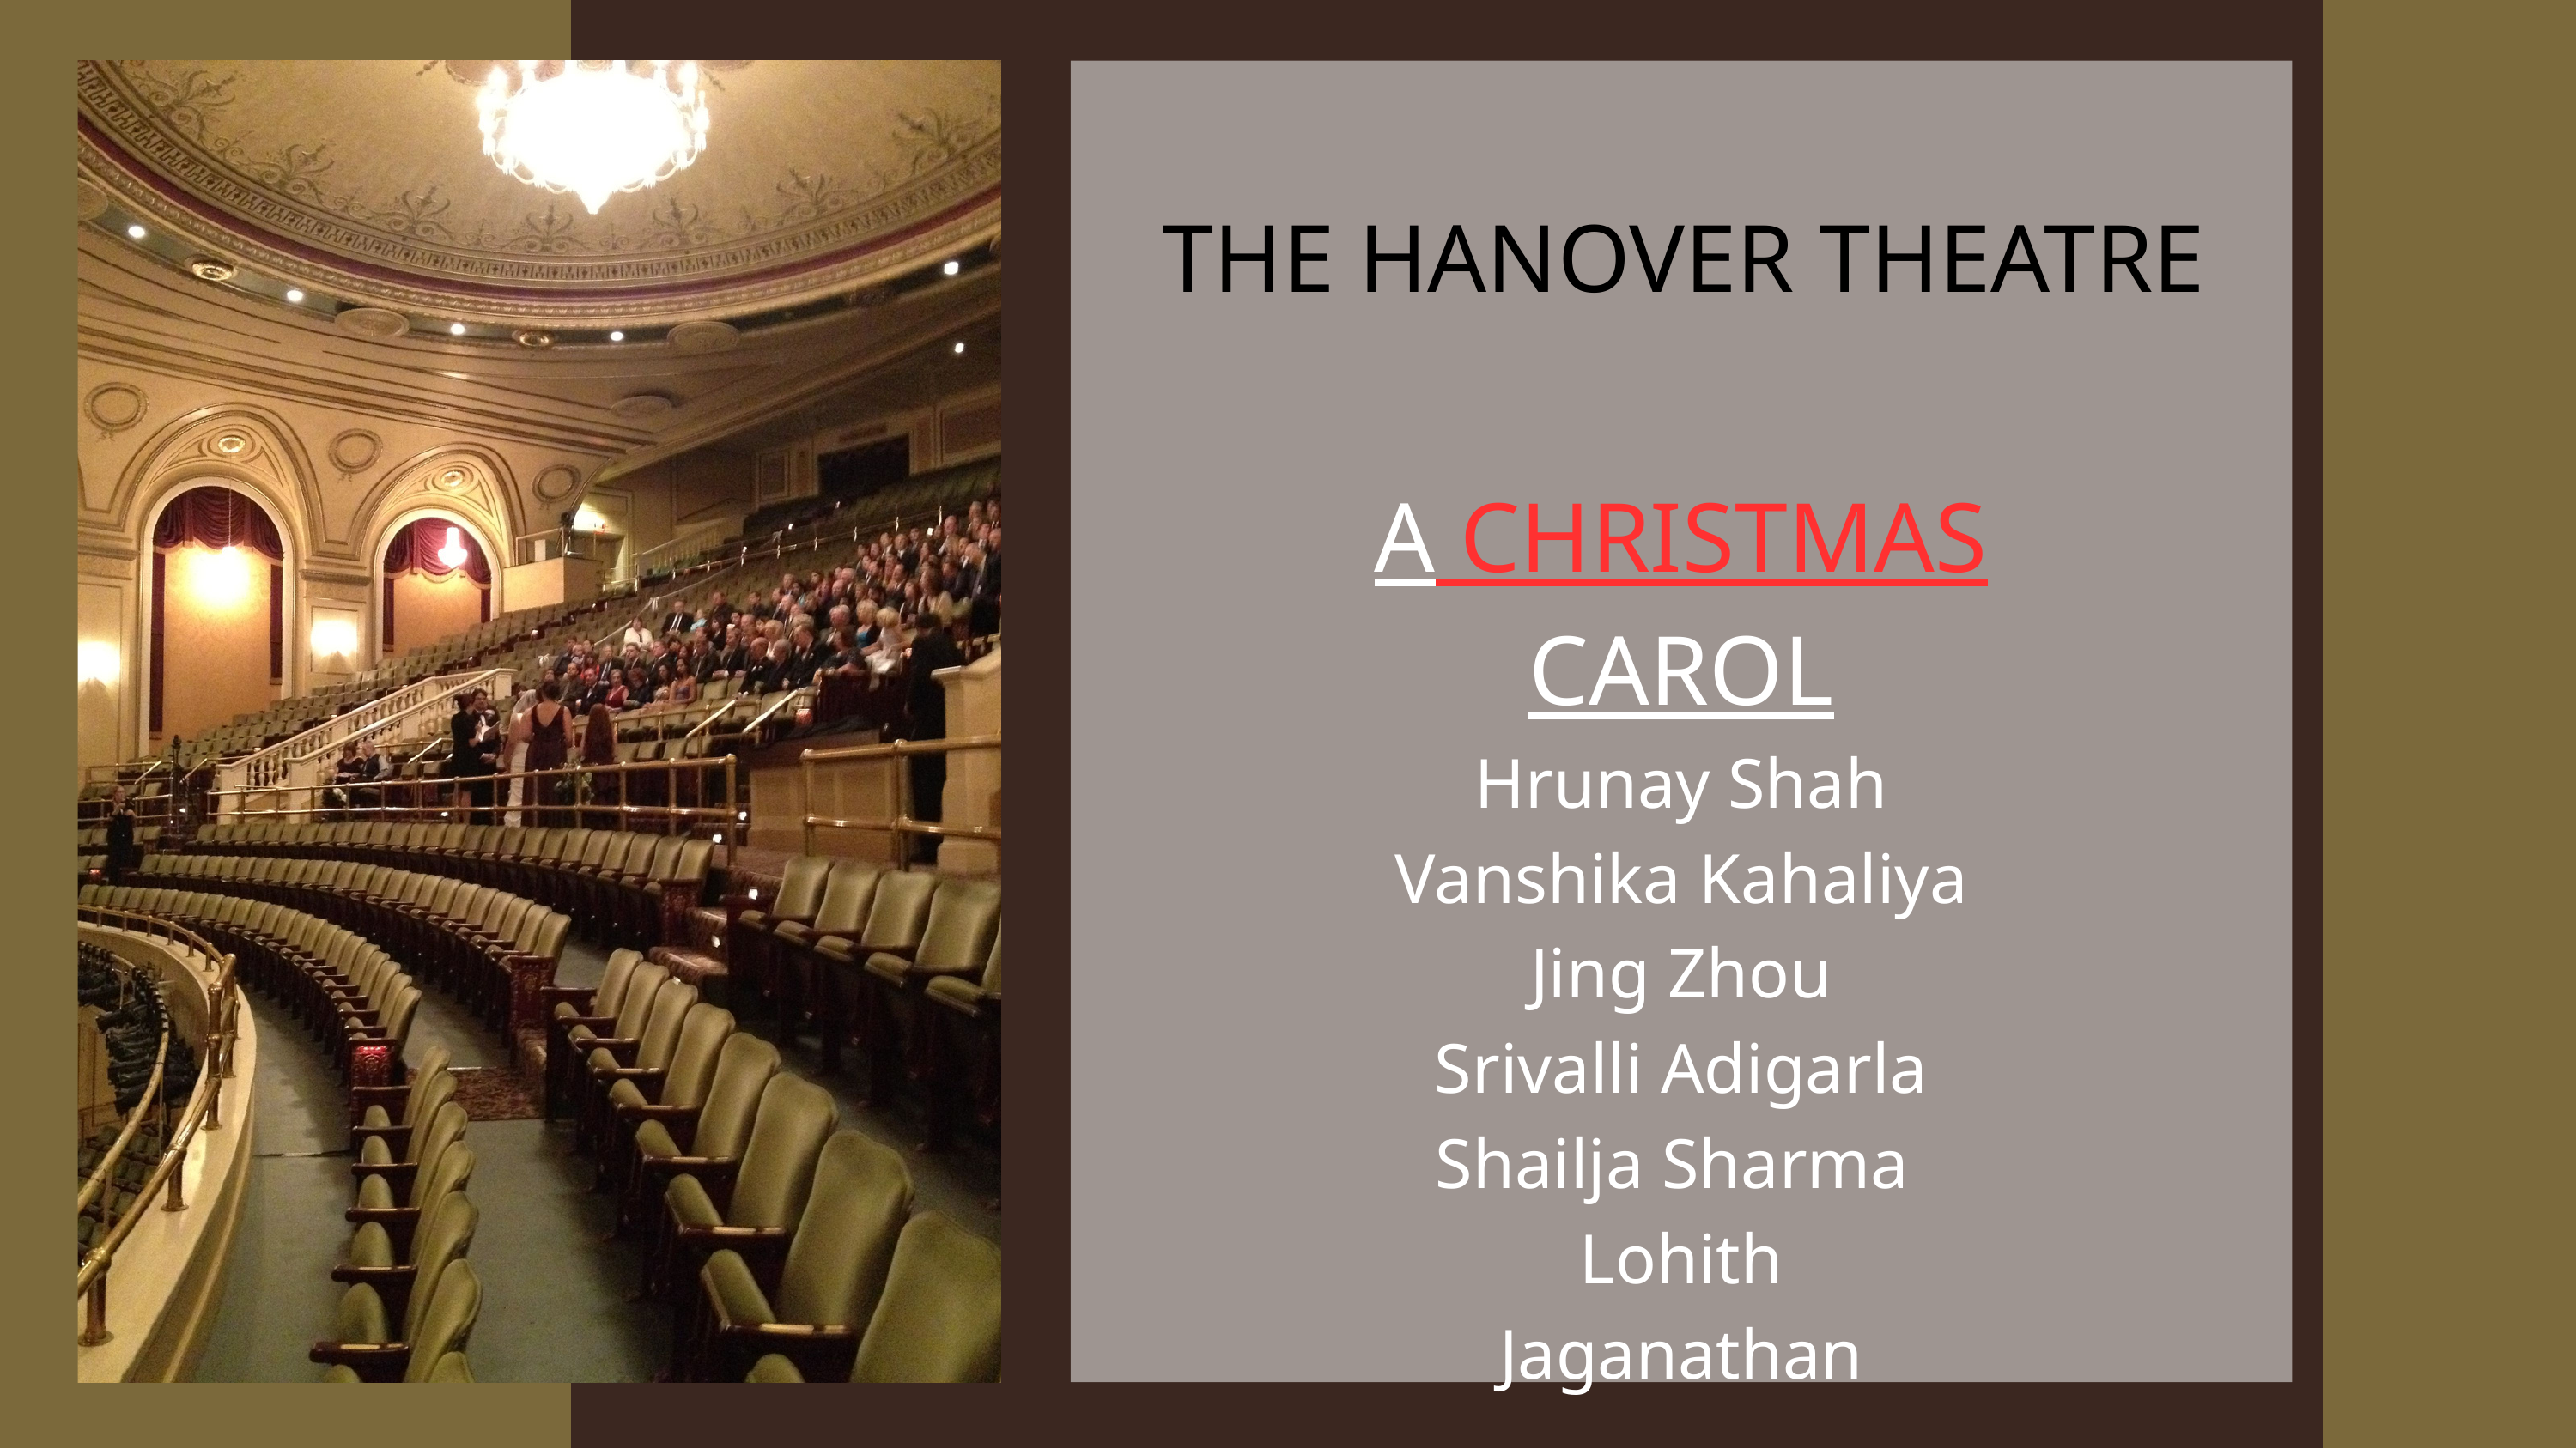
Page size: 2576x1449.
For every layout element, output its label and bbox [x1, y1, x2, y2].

text_box [0, 0, 568, 1449]
text_box [1070, 60, 2293, 1383]
text_box [2322, 0, 2576, 1449]
text_box [570, 0, 2321, 1449]
